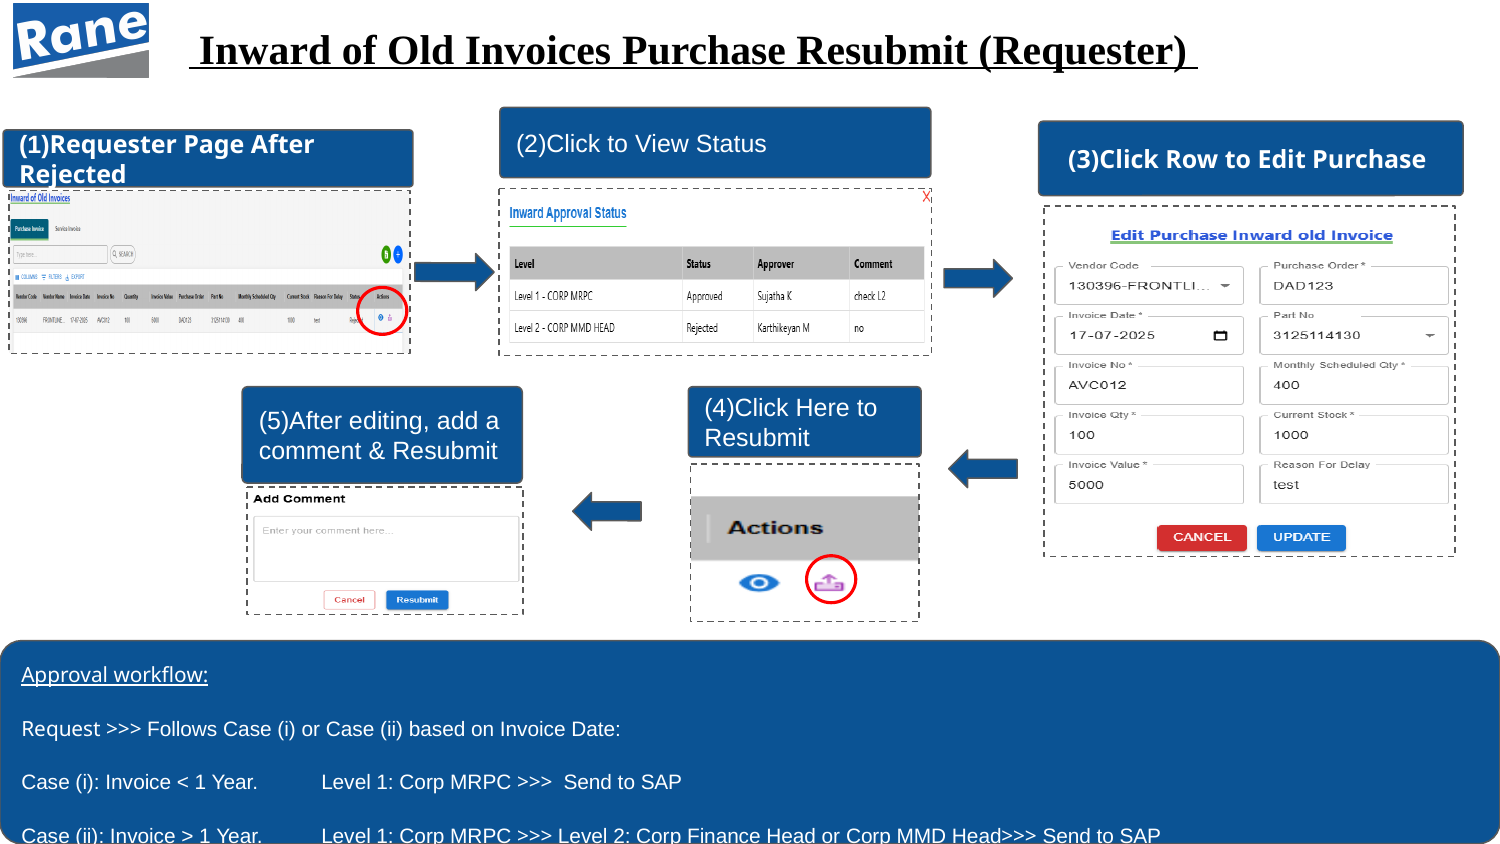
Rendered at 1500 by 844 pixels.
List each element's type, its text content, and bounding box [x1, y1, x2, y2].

text_box (1)Requester Page After Rejected [3, 129, 413, 187]
picture [1044, 206, 1455, 556]
title Inward of Old Invoices Purchase Resubmit (Requester) (2)Click to Start a 201 Request (2)Clic(2)Click to Start a 201 Request k to Start a 201 Request [173, 7, 1365, 78]
picture [247, 487, 523, 615]
text_box [415, 253, 494, 291]
text_box (3)Click Row to Edit Purchase [1038, 121, 1464, 196]
text_box (5)After editing, add a comment & Resubmit [242, 386, 523, 484]
text_box [944, 259, 1013, 298]
text_box (2)Click to View Status [499, 107, 931, 178]
text_box [572, 492, 641, 531]
picture [499, 188, 932, 356]
text_box (4)Click Here to Resubmit [688, 386, 922, 457]
picture [690, 464, 919, 621]
text_box Approval workflow: Request >>> Follows Case (i) or Case (ii) based on Invoice Date: Case (i): Invoice < 1 Year. Level 1: Corp MRPC >>> Send to SAP Case (ii): Invoice > 1 Year. Level 1: Corp MRPC >>> Level 2: Corp Finance Head or Corp MMD Head>>> Send to SAP [0, 640, 1500, 844]
text_box [948, 450, 1018, 488]
picture [13, 3, 149, 78]
picture [9, 191, 410, 353]
